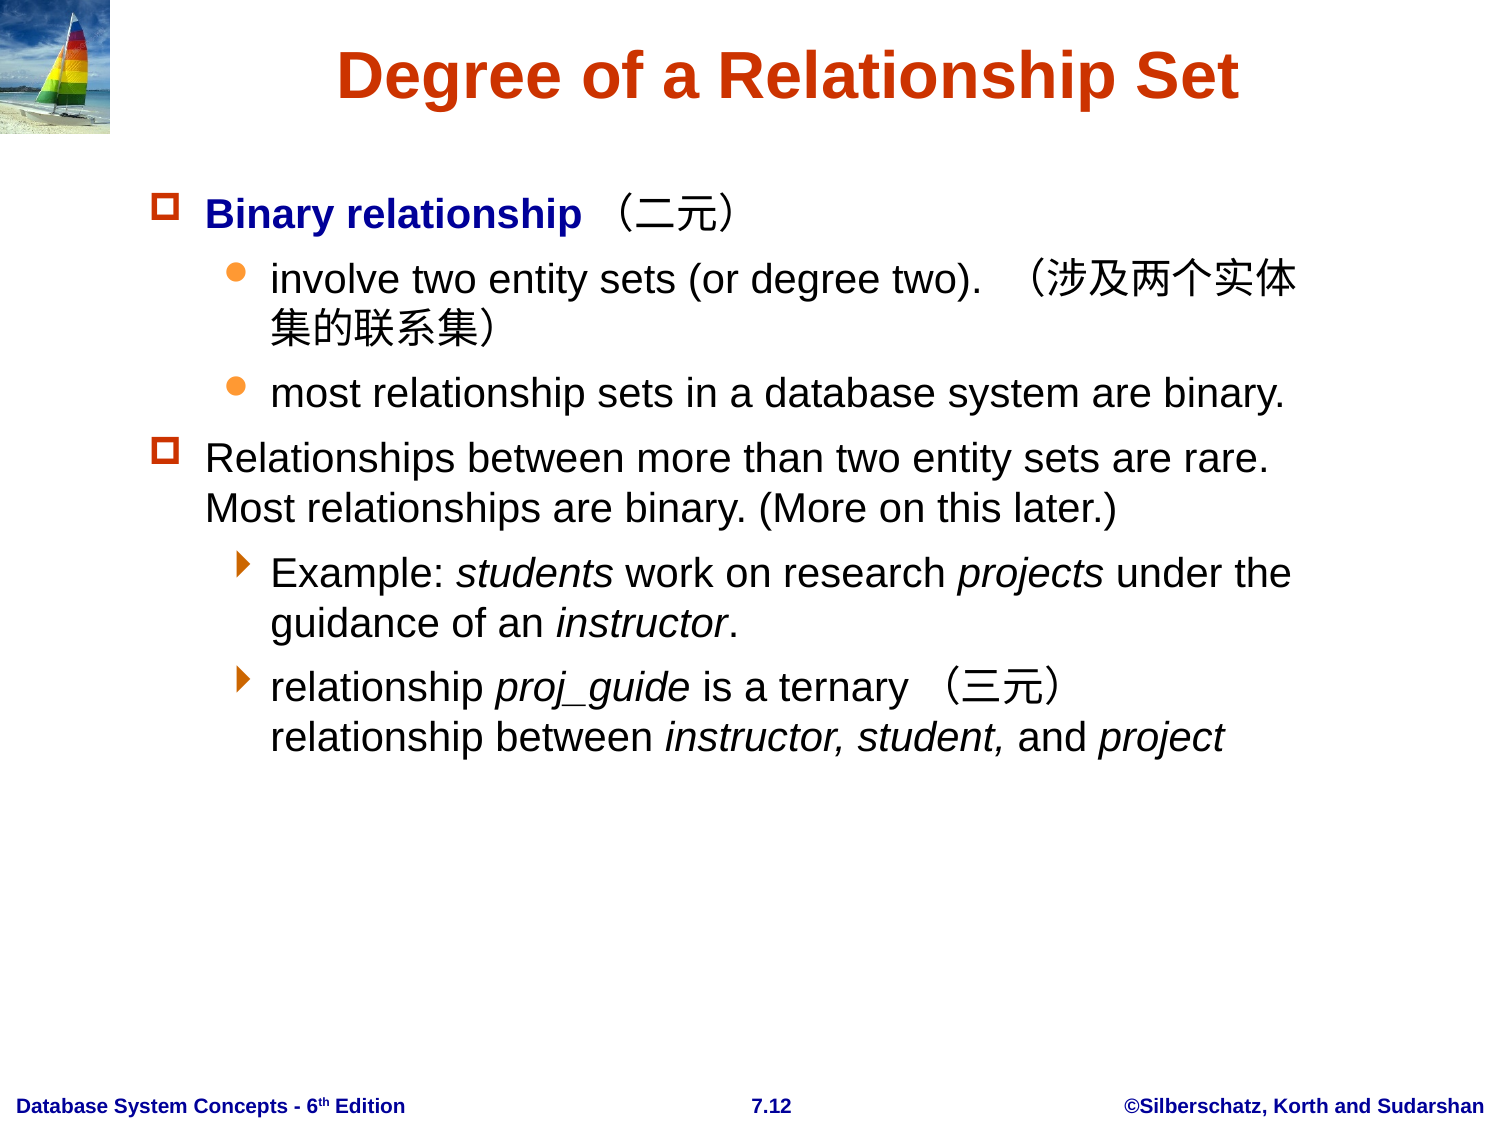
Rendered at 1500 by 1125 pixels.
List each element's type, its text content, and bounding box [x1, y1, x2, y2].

list Binary relationship（二元） involve two entity sets (or degree two). （涉及两个实体集的联系集） most relationship sets in a database system are binary. Relationships between more than two entity sets are rare. Most relationships are binary. (More on this later.) Example: students work on research projects under the guidance of an instructor. relationship proj_guide is a ternary（三元） relationship between instructor, student, and project [133, 179, 1319, 868]
title Degree of a Relationship Set [125, 18, 1452, 120]
picture [0, 0, 110, 134]
